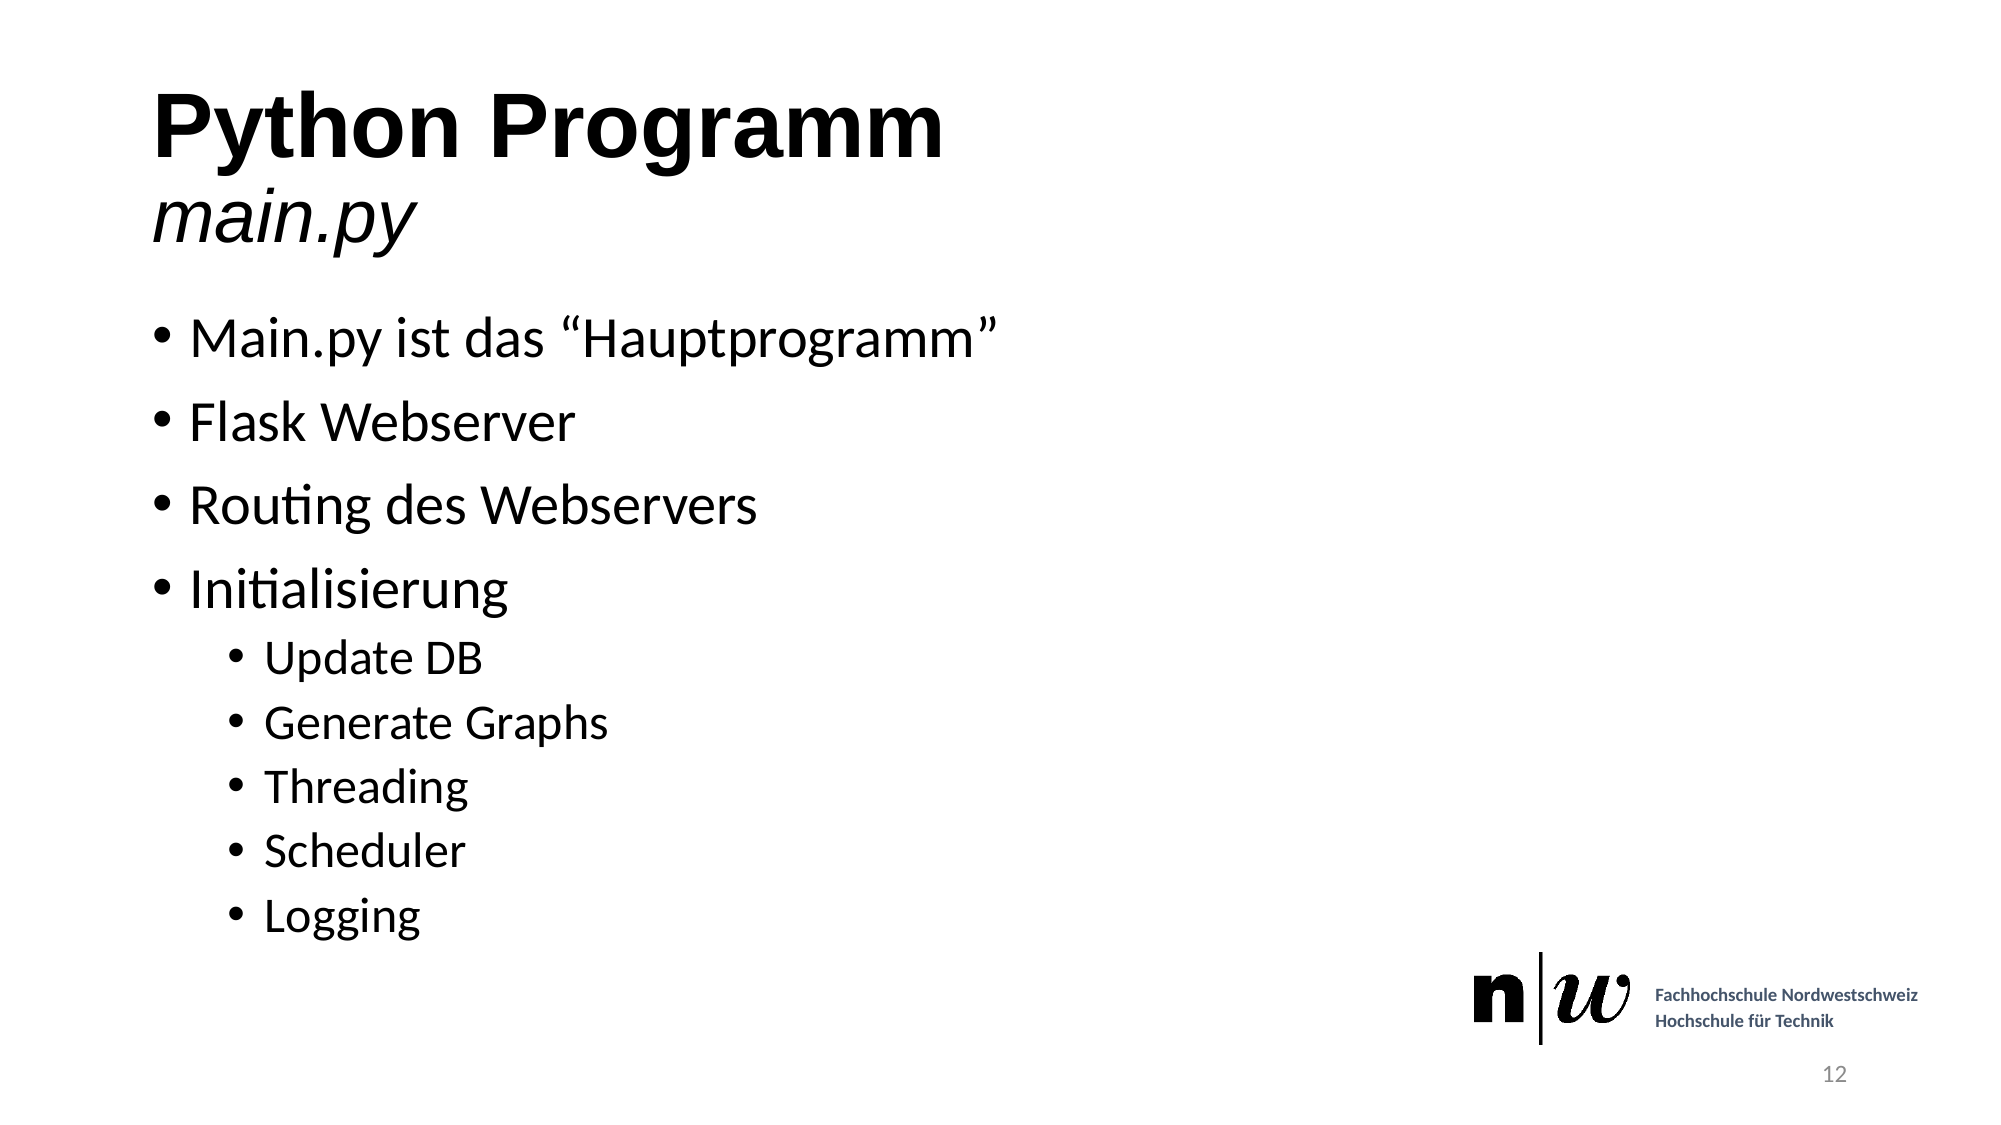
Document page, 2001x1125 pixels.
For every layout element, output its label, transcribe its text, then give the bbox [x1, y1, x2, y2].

list Main.py ist das “Hauptprogramm” Flask Webserver Routing des Webservers Initialisierung Update DB Generate Graphs Threading Scheduler Logging [137, 299, 1863, 1014]
title Python Programm main.py [137, 59, 1863, 278]
slide_number 12 [1412, 1042, 1863, 1103]
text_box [1474, 952, 2000, 1079]
